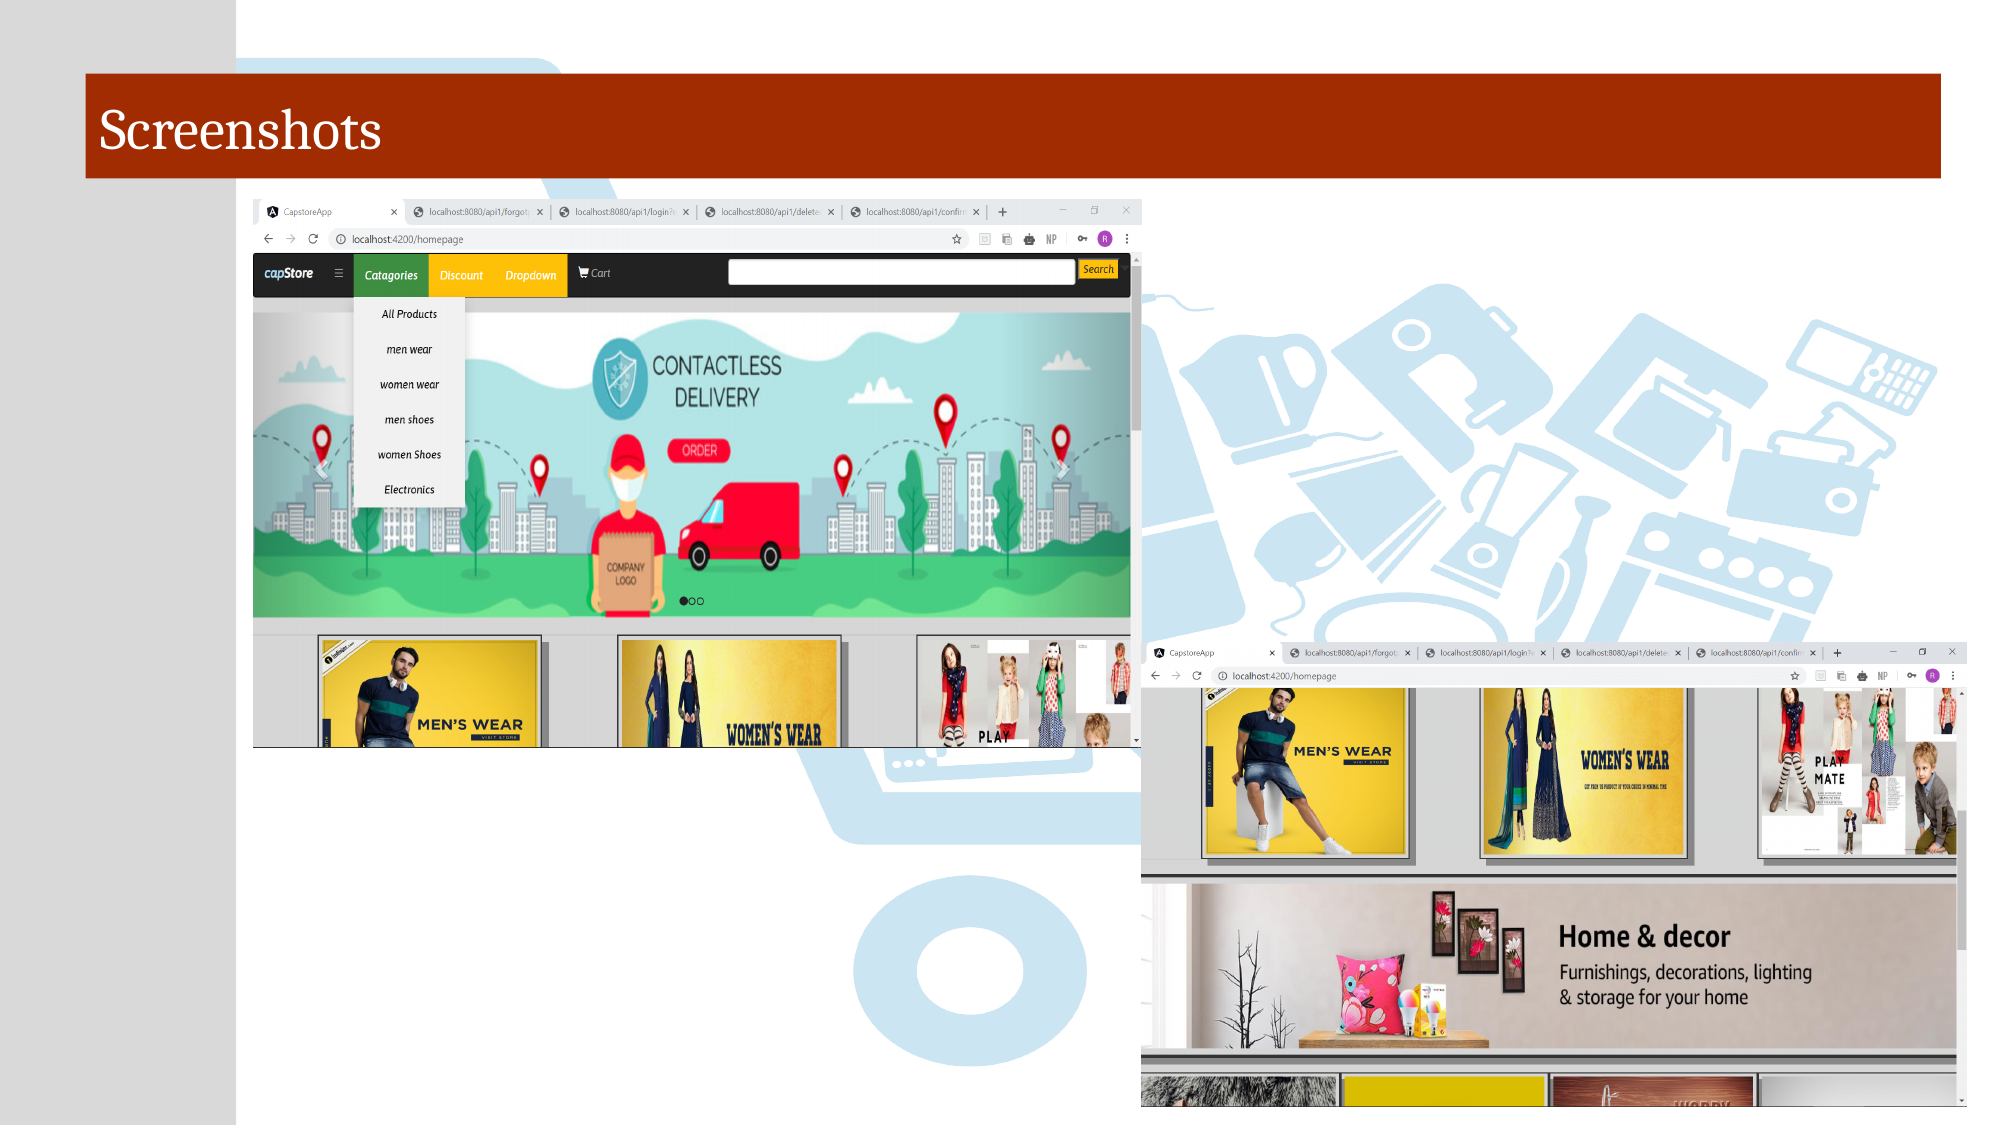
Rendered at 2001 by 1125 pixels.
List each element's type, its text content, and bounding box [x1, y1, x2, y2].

title Screenshots [85, 73, 1941, 179]
picture [253, 199, 1967, 1107]
